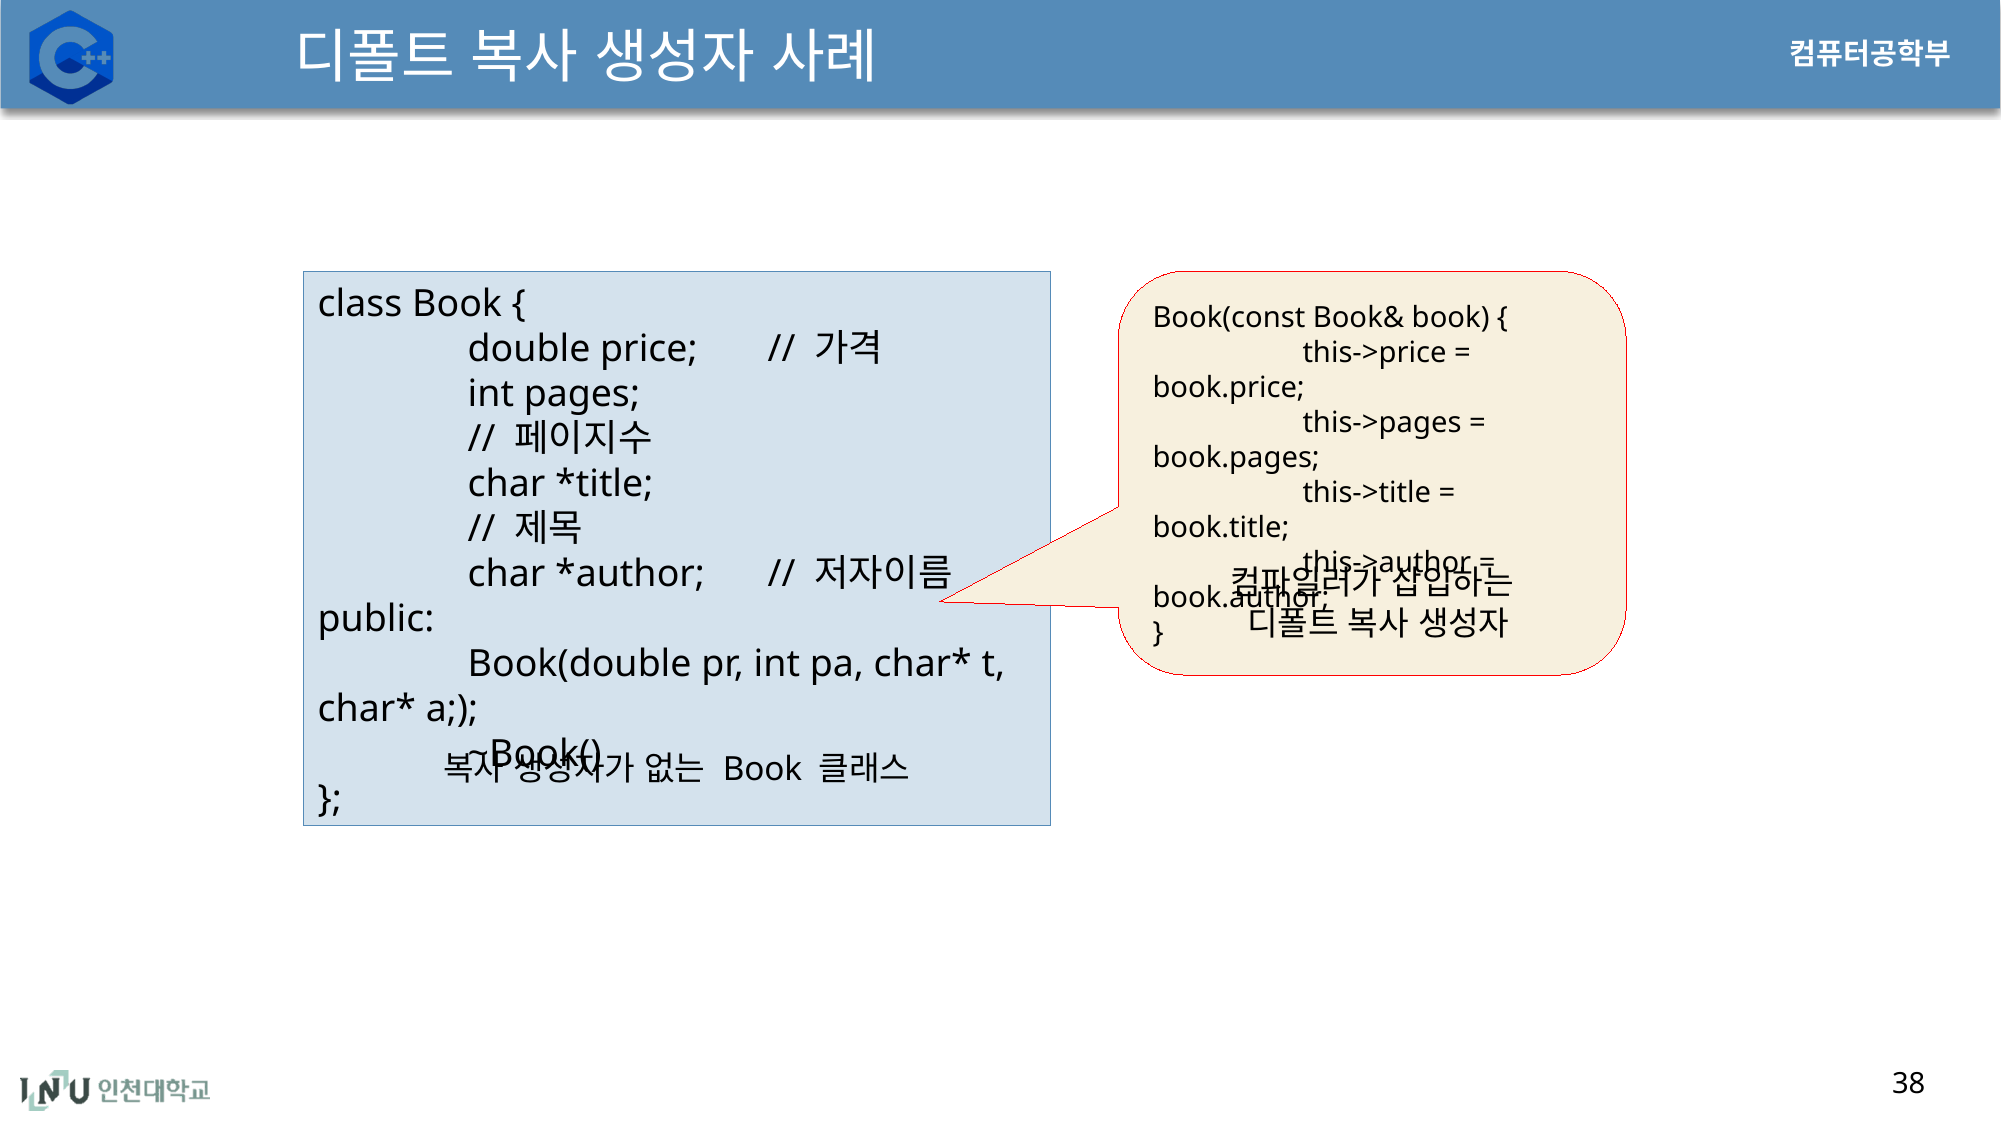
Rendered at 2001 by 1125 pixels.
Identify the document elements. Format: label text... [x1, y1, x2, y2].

picture [19, 0, 125, 116]
text_box Book(const Book& book) { this->price = book.price; this->pages = book.pages; this->title = book.title; this->author = book.author; } [939, 271, 1627, 676]
text_box class Book { double price; // 가격 int pages; // 페이지수 char *title; // 제목 char *author; // 저자이름 public: Book(double pr, int pa, char* t, char* a;); ~Book() }; [303, 271, 1051, 826]
title 디폴트 복사 생성자 사례 [279, 7, 1390, 102]
text_box 컴파일러가 삽입하는 디폴트 복사 생성자 [1215, 554, 1529, 649]
text_box 복사 생성자가 없는 Book 클래스 [428, 739, 926, 795]
